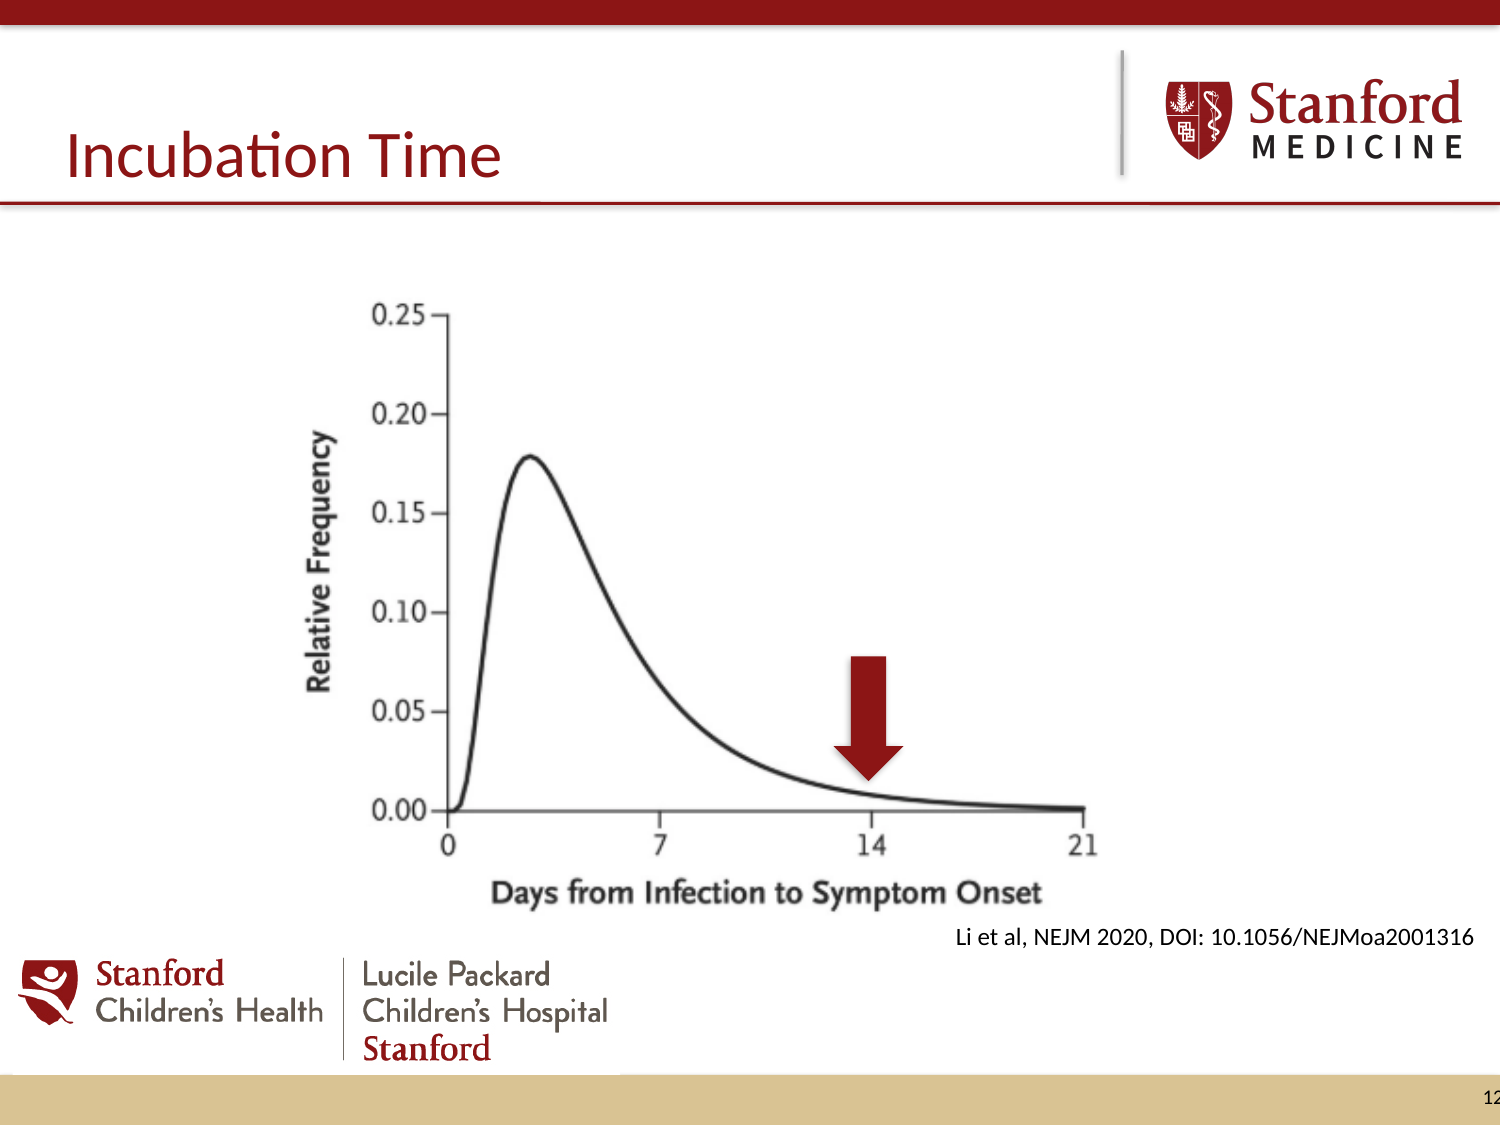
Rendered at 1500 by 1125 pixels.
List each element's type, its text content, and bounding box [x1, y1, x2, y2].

picture [296, 287, 1109, 925]
picture [1162, 74, 1466, 163]
text_box Li et al, NEJM 2020, DOI: 10.1056/NEJMoa2001316 [941, 912, 1492, 958]
picture [12, 950, 621, 1075]
title Incubation Time [50, 110, 1100, 200]
